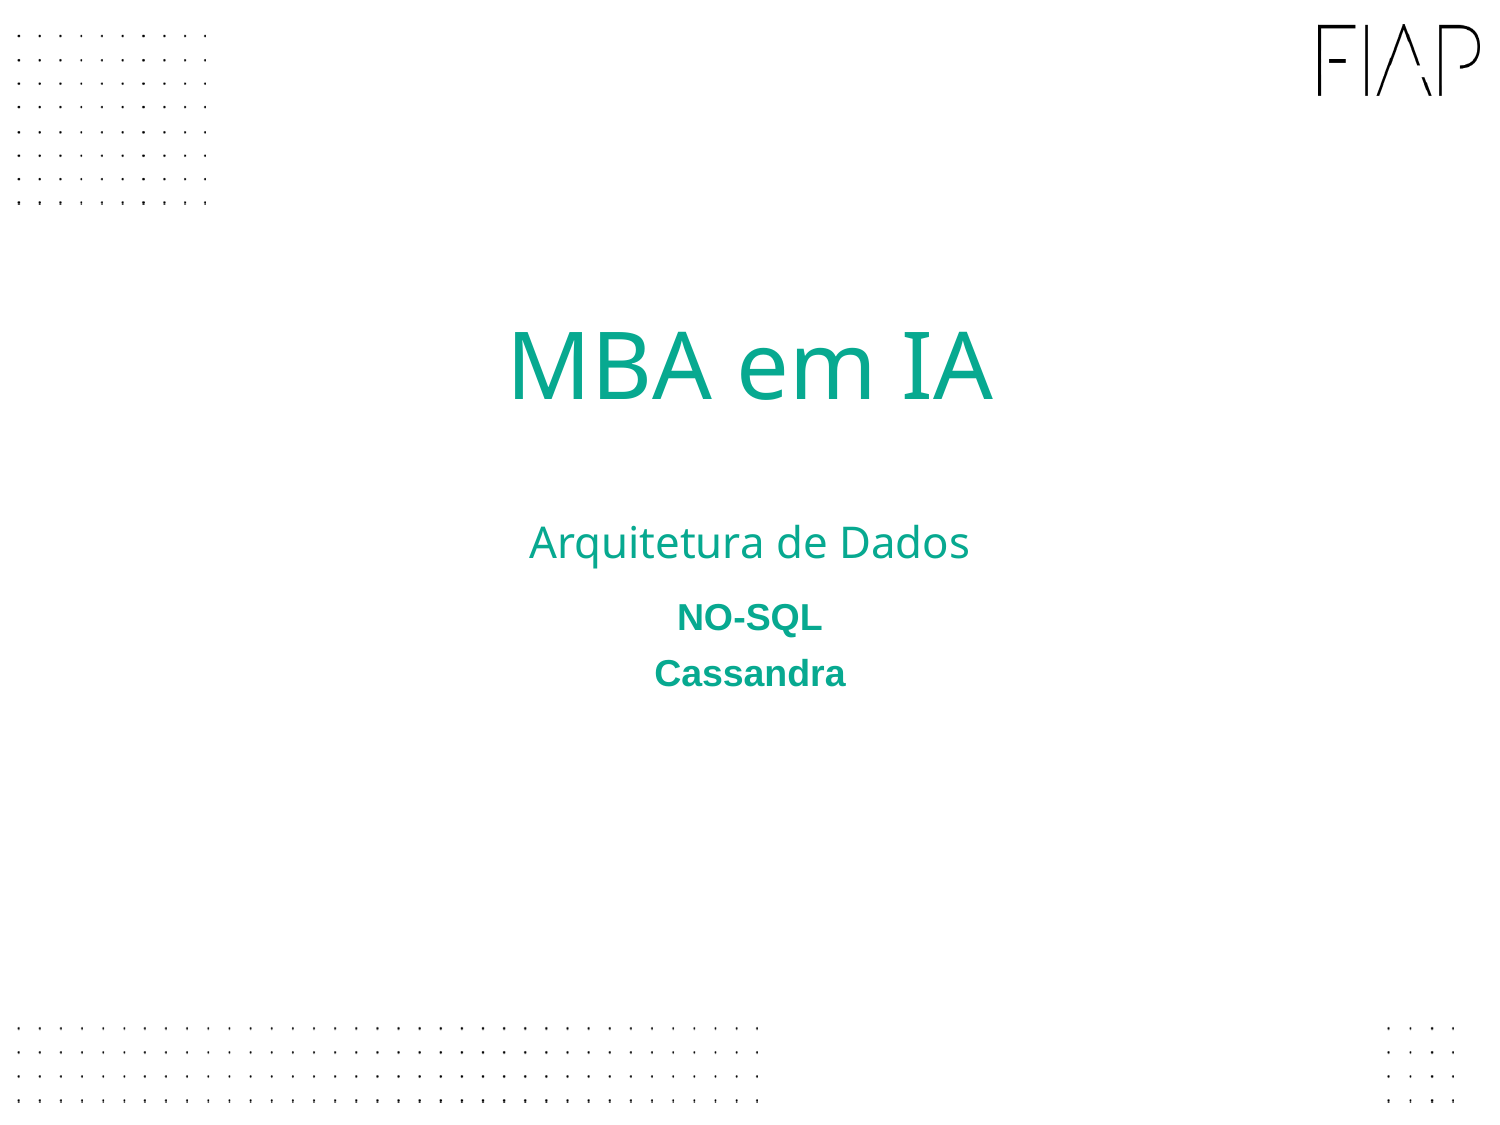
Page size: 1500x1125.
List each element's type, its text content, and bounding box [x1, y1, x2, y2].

subtitle NO-SQL Cassandra [187, 590, 1313, 863]
picture [17, 1025, 758, 1103]
picture [1383, 1025, 1454, 1103]
title MBA em IA Arquitetura de Dados [187, 184, 1313, 576]
picture [17, 34, 206, 205]
picture [1318, 24, 1480, 96]
